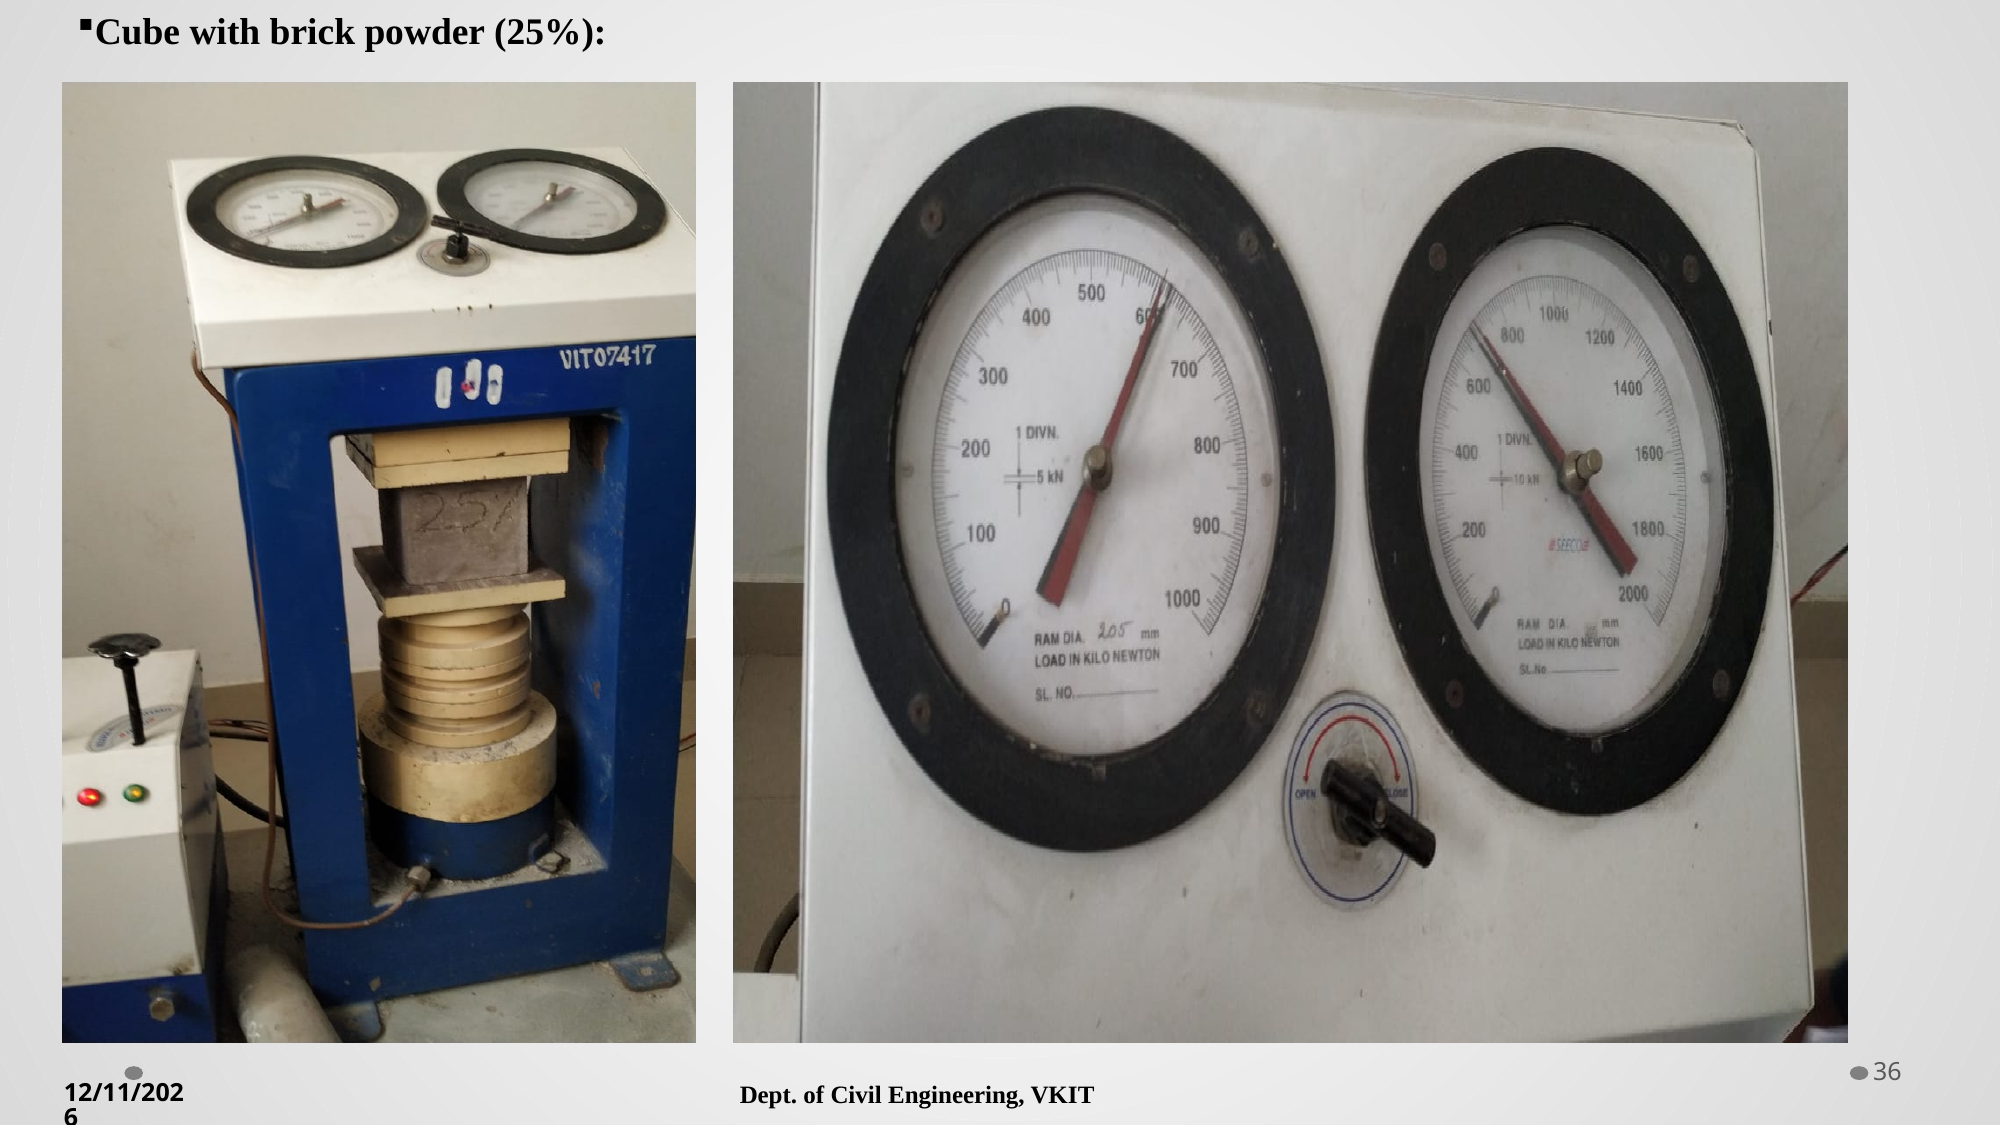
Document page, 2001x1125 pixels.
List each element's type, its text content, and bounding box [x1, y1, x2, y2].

text_box Cube with brick powder (25%): [62, 0, 1869, 1040]
picture [62, 82, 696, 1043]
footer Dept. of Civil Engineering, VKIT [732, 1063, 1356, 1124]
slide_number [49, 1063, 206, 1124]
slide_number 36 [1868, 1042, 1992, 1103]
picture [733, 82, 1849, 1043]
